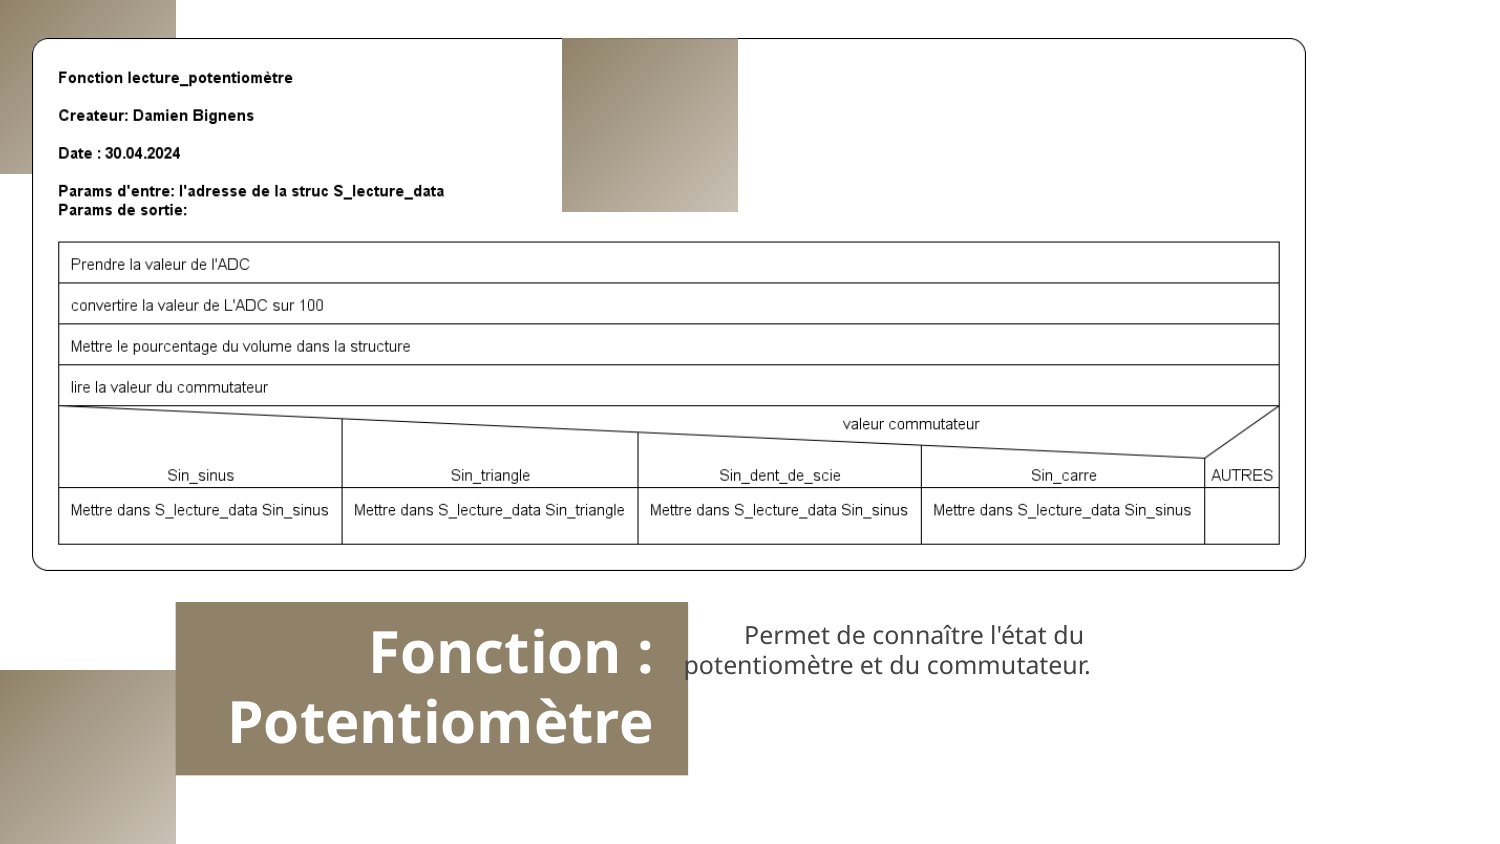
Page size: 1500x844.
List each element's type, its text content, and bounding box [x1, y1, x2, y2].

text_box [0, 670, 176, 844]
text_box [0, 0, 176, 174]
picture [31, 37, 1306, 572]
subtitle Permet de connaître l'état du potentiomètre et du commutateur. [621, 604, 1107, 844]
text_box [176, 771, 621, 776]
title Fonction : Potentiomètre [108, 602, 669, 771]
